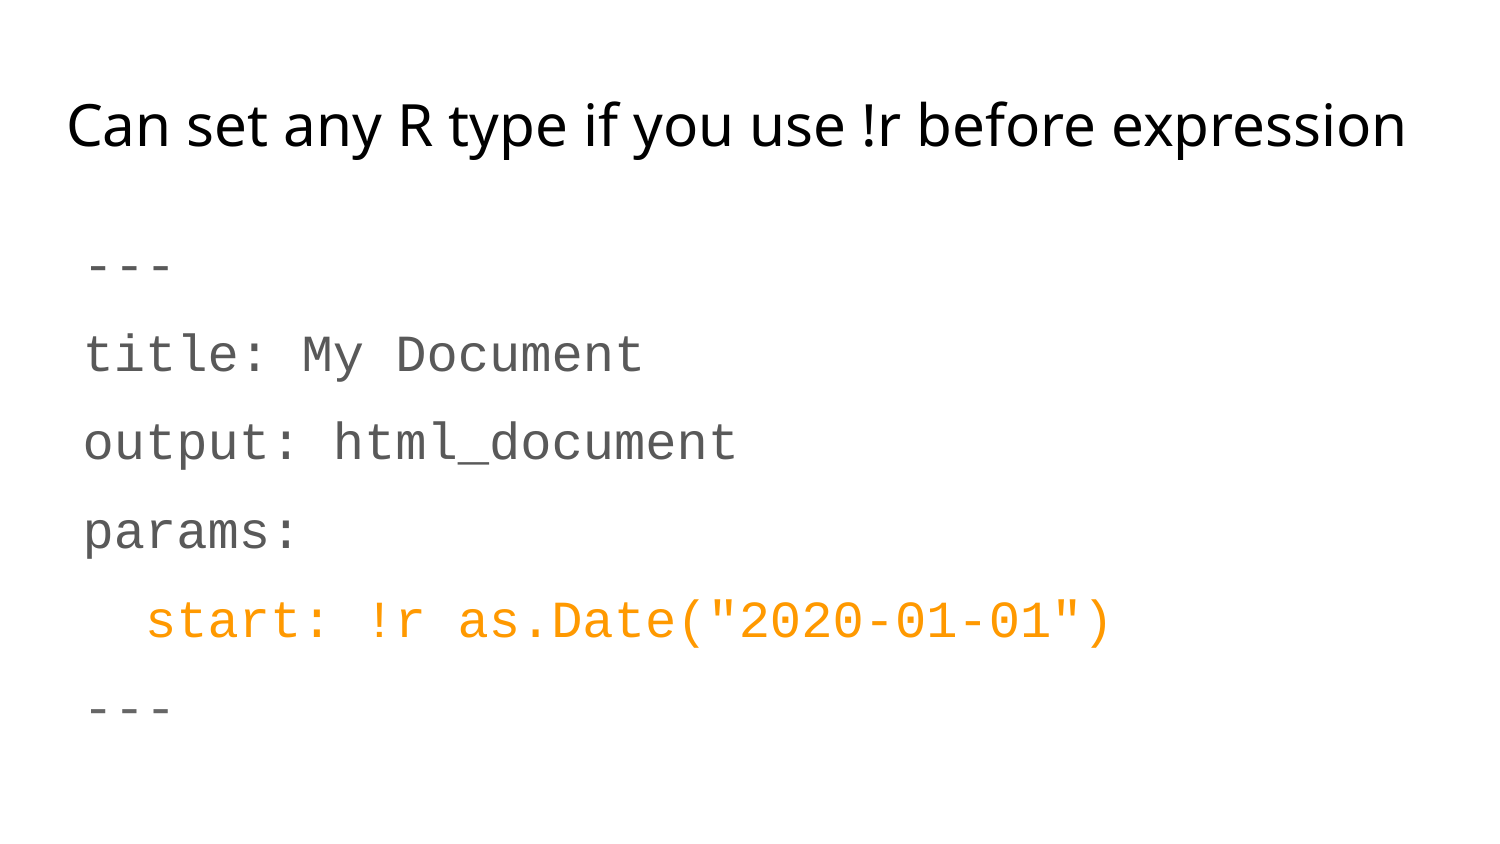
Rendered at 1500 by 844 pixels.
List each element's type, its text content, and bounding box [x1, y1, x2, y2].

list --- title: My Document output: html_document params: start: !r as.Date("2020-01-01") --- [51, 189, 1500, 750]
title Can set any R type if you use !r before expression [51, 72, 1449, 167]
